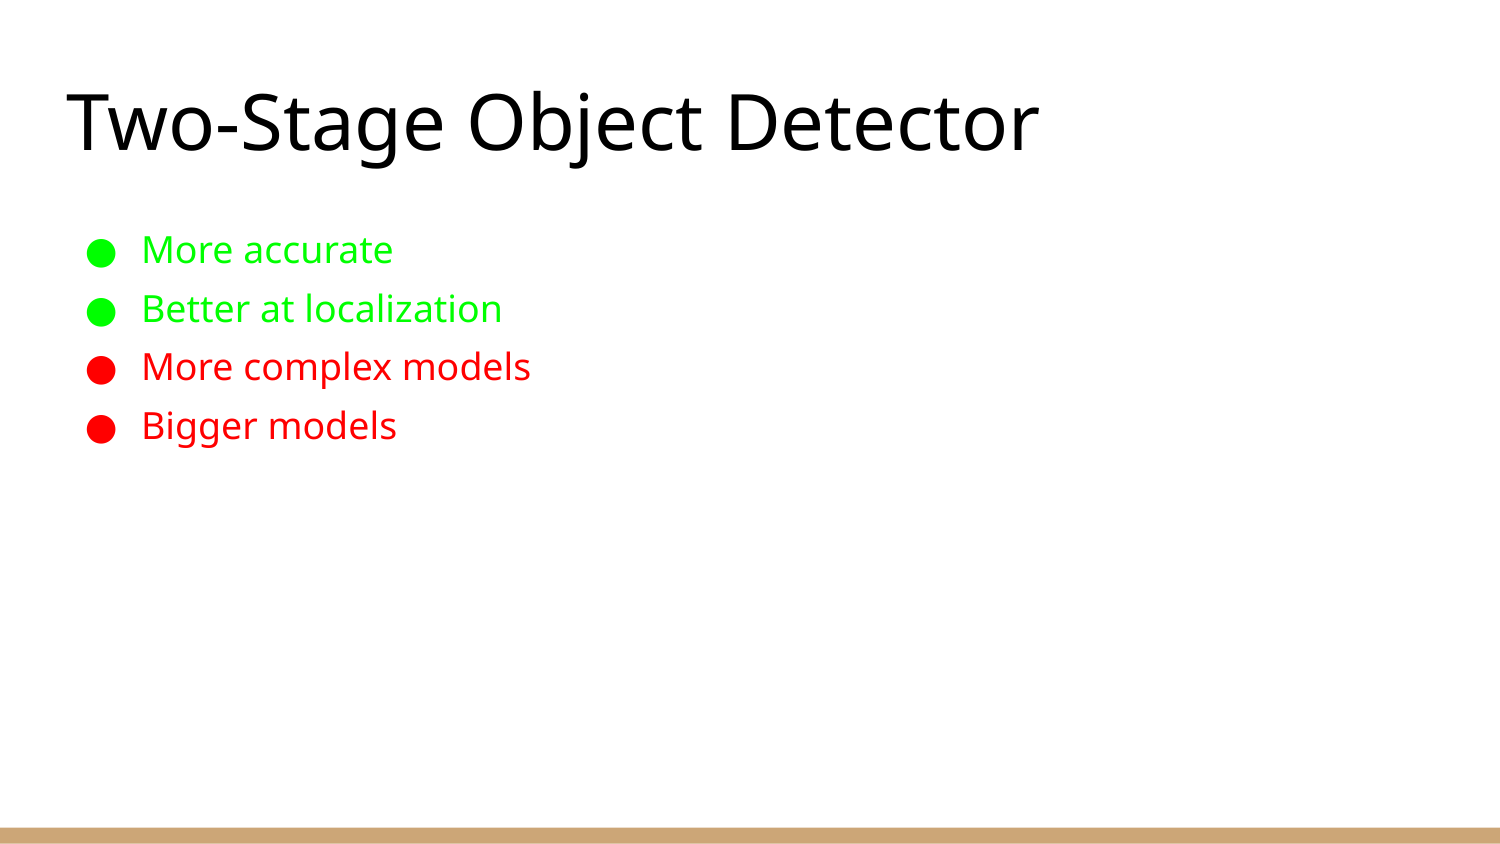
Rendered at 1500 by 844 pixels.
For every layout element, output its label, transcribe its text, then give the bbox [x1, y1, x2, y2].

list More accurate Better at localization More complex models Bigger models [51, 200, 1449, 752]
title Two-Stage Object Detector [51, 51, 1449, 189]
